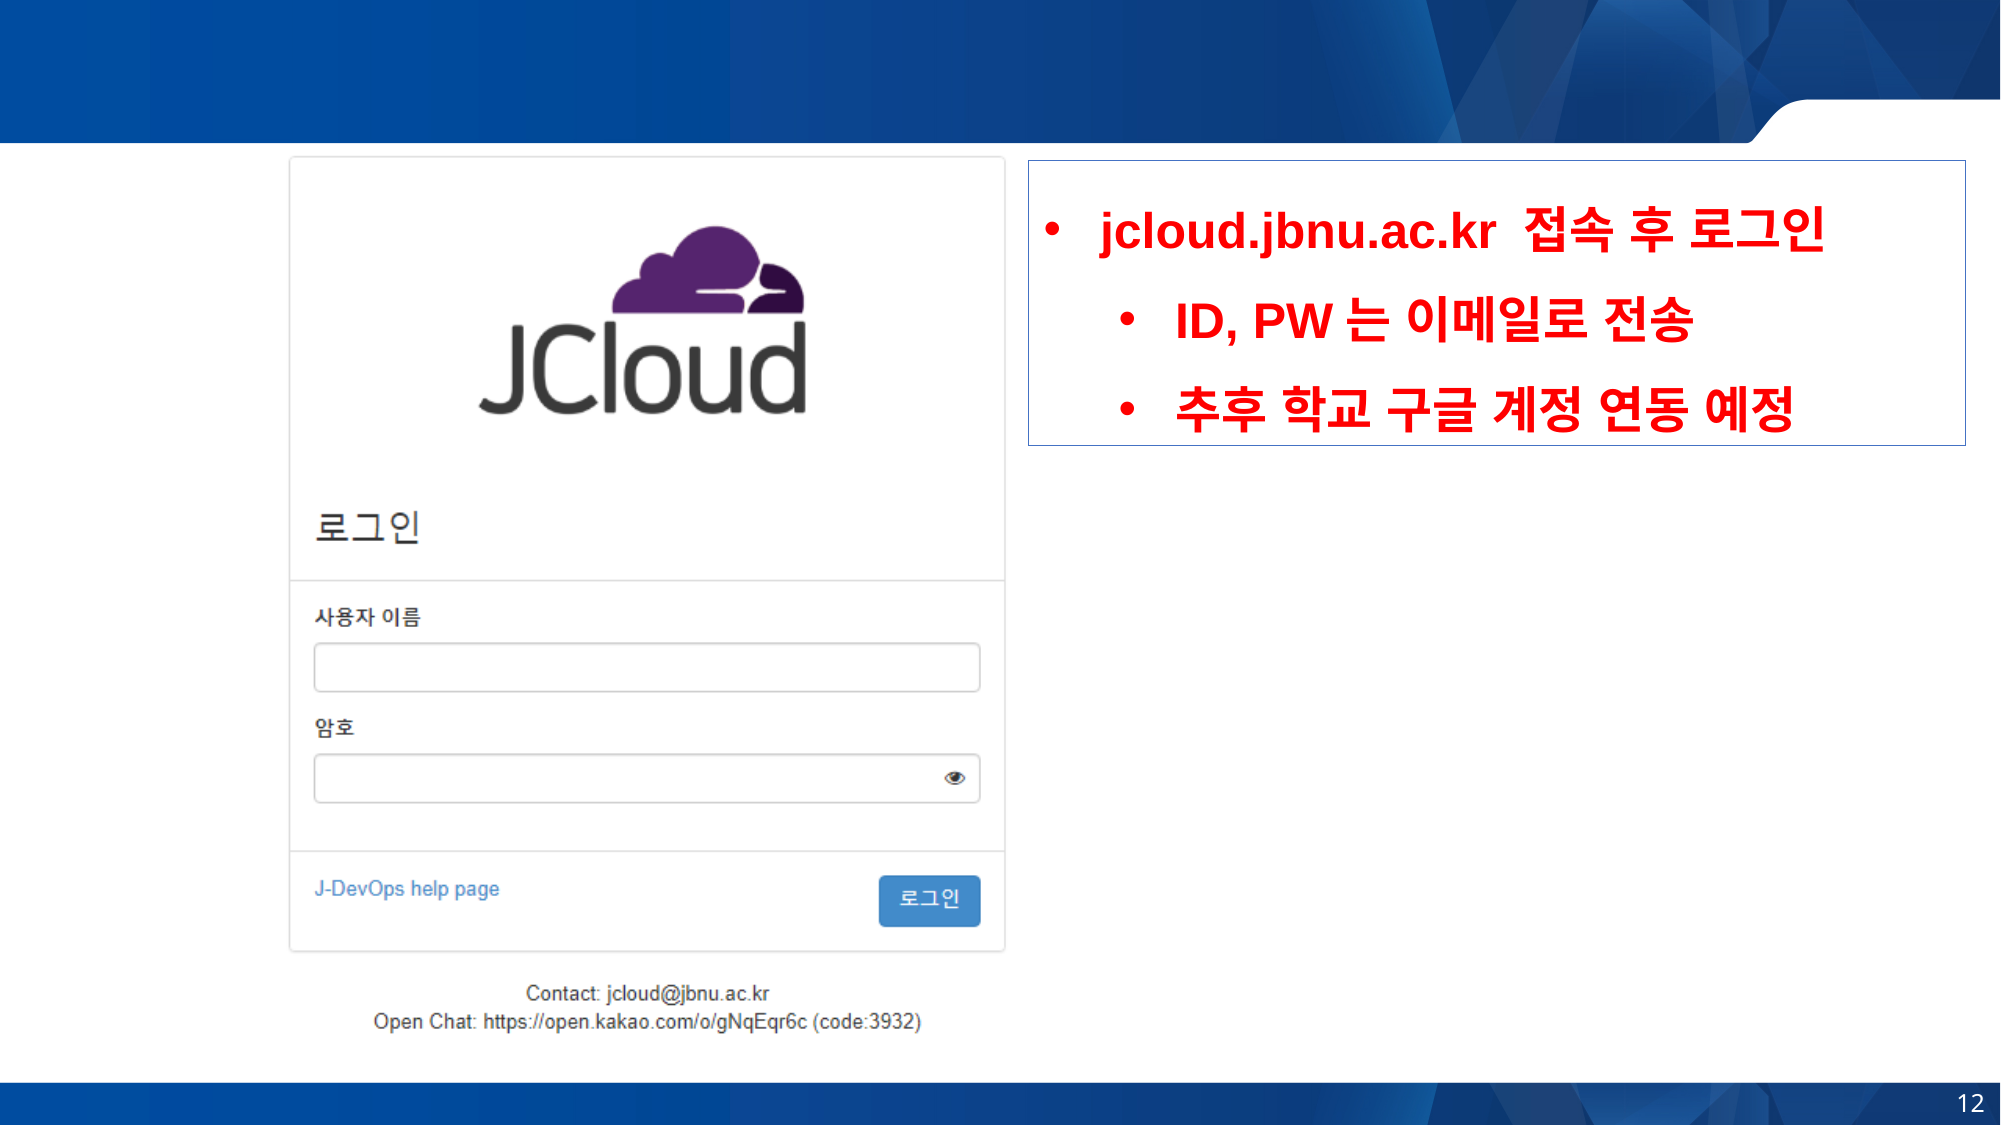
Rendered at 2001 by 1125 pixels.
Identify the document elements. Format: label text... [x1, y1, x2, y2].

picture [0, 0, 2001, 1125]
text_box jcloud.jbnu.ac.kr 접속 후 로그인 ID, PW는 이메일로 전송 추후 학교 구글 계정 연동 예정 [1028, 160, 1966, 446]
slide_number 12 [1412, 1042, 1863, 1103]
